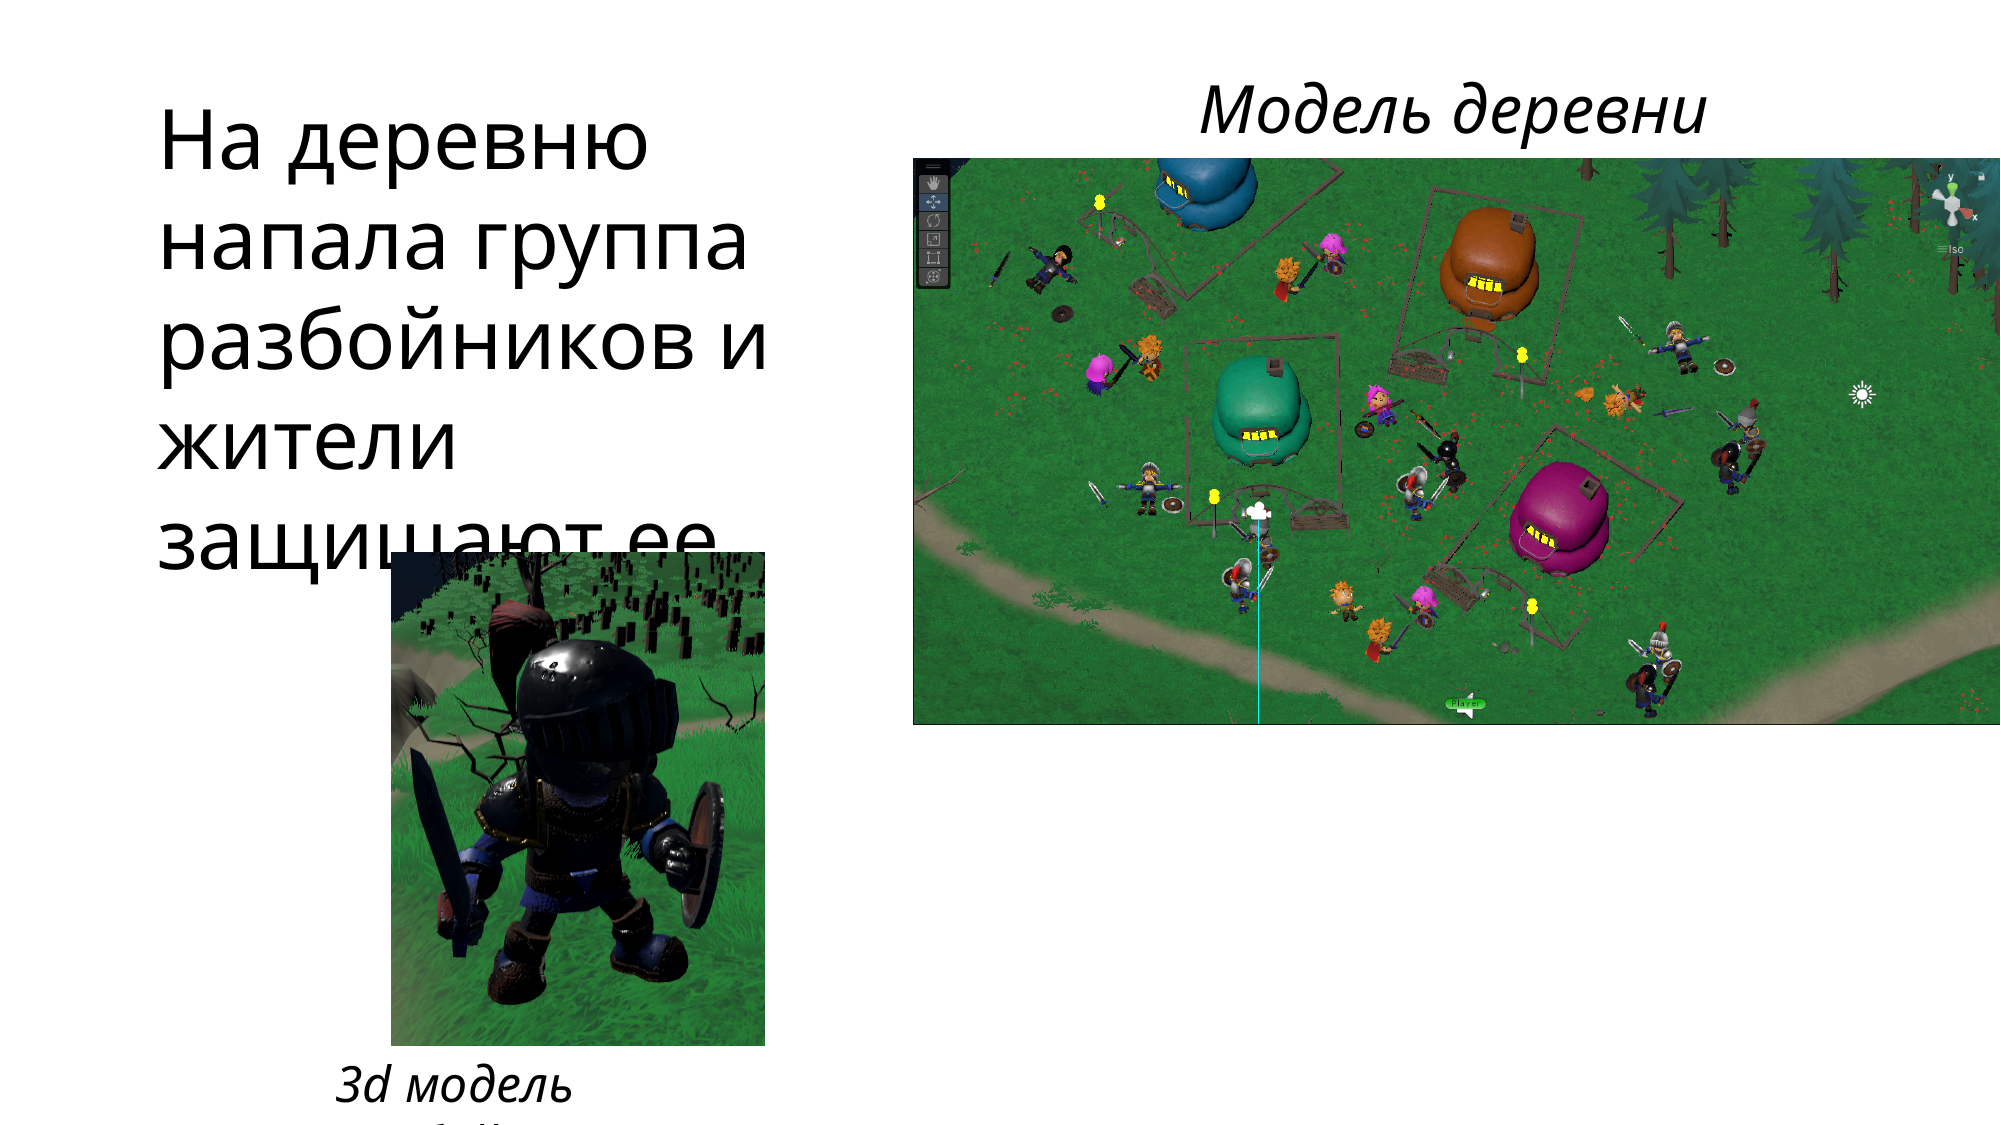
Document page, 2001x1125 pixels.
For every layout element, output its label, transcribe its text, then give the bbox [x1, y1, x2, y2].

text_box 3d модель разбойника [320, 1045, 873, 1125]
picture [390, 552, 765, 1046]
text_box На деревню напала группа разбойников и жители защищают ее. [142, 79, 941, 594]
title Модель деревни [0, 3, 1725, 221]
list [913, 158, 2000, 725]
